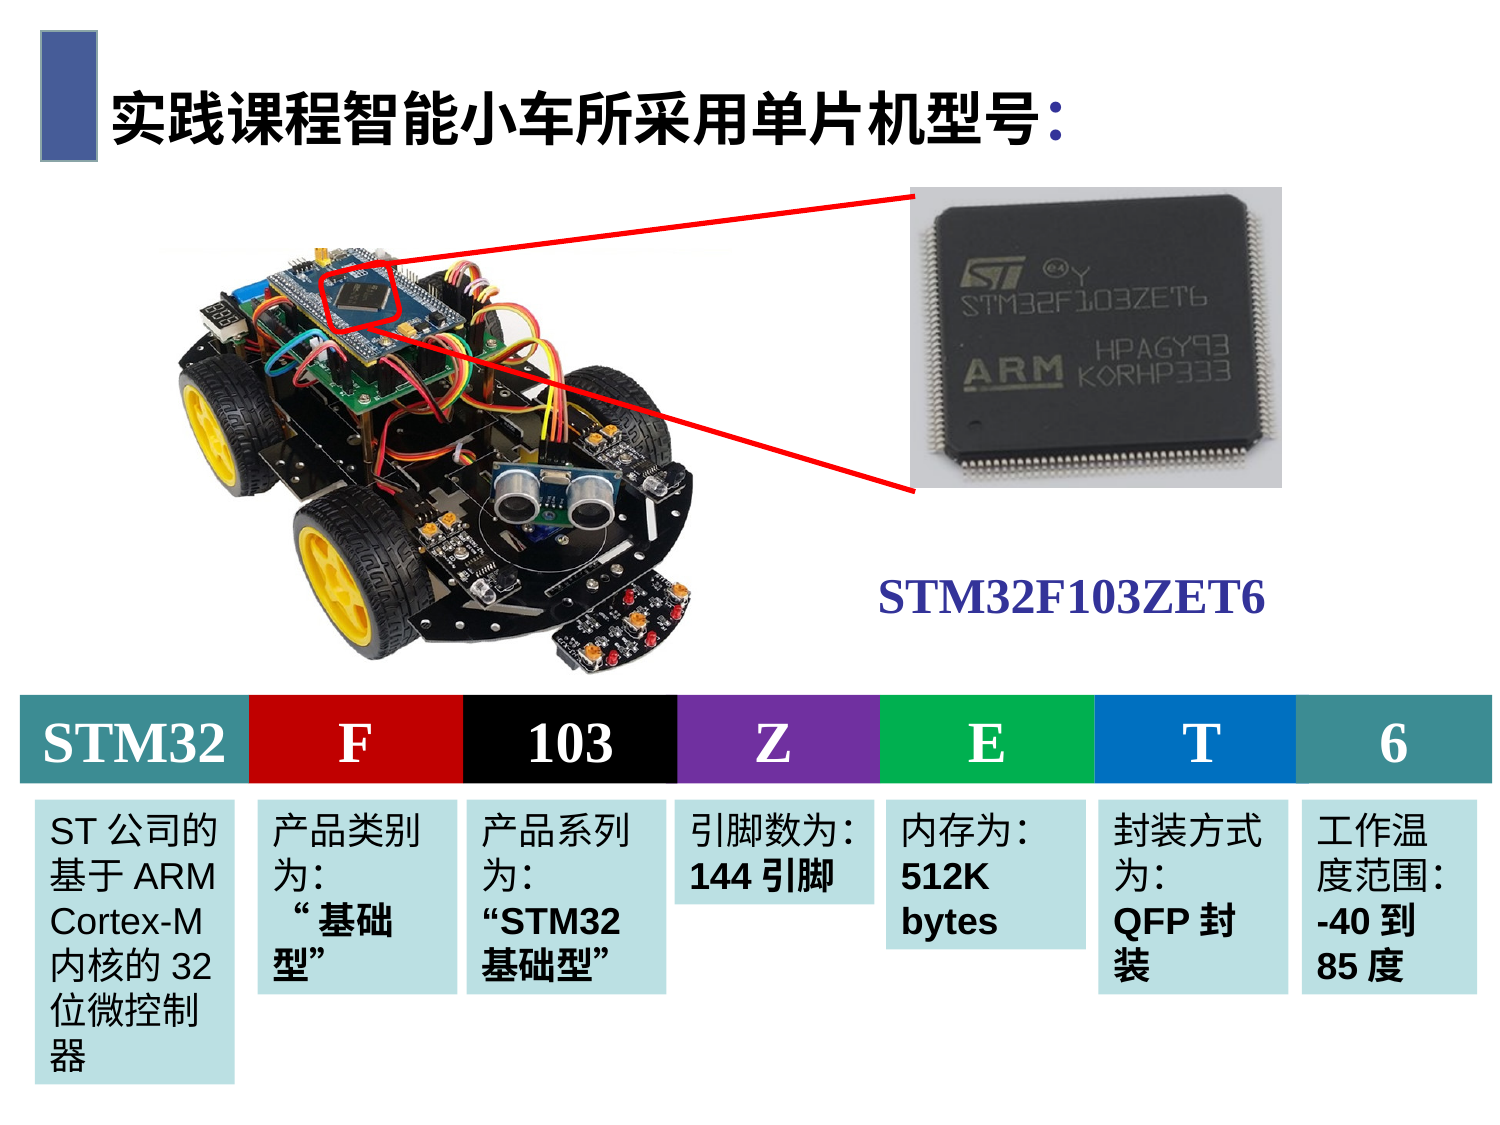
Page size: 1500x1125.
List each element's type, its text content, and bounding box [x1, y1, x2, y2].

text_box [19, 694, 1493, 1088]
text_box [40, 30, 98, 162]
text_box 实践课程智能小车所采用单片机型号： [95, 25, 1500, 160]
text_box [159, 187, 1282, 677]
